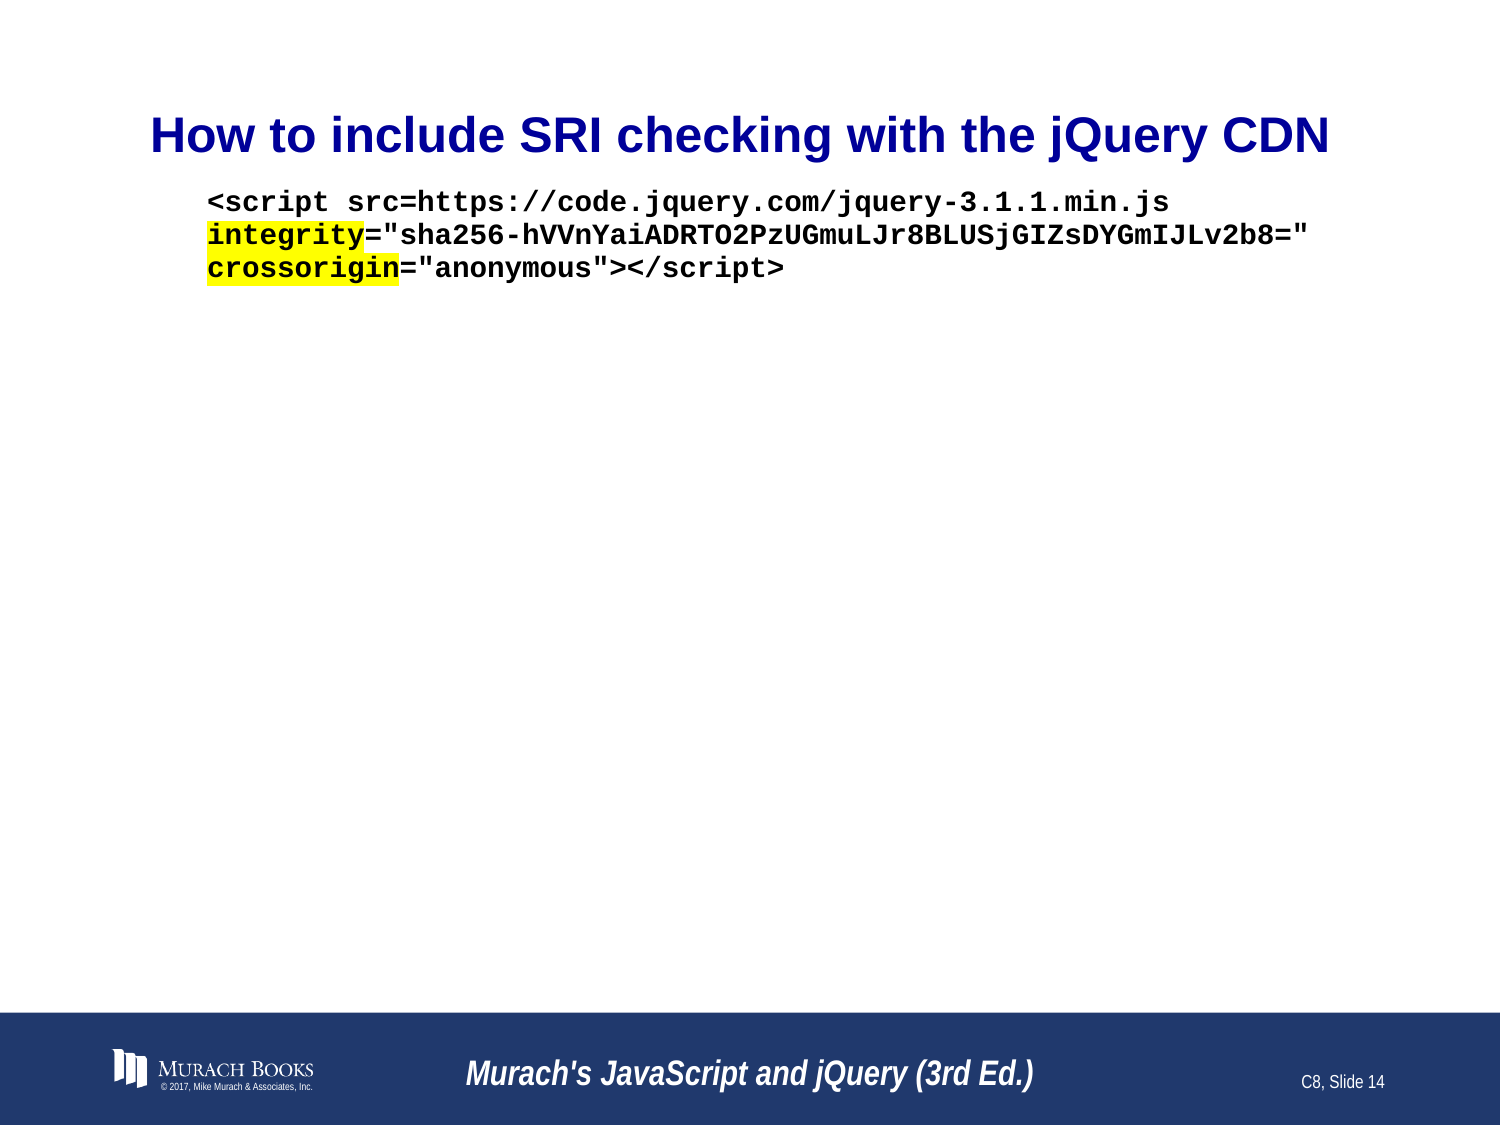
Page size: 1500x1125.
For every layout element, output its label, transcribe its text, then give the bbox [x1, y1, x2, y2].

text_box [149, 187, 1350, 293]
slide_number Murach's JavaScript and jQuery (3rd Ed.) [463, 1025, 1050, 1100]
slide_number C8, Slide 14 [1087, 1025, 1400, 1100]
title How to include SRI checking with the jQuery CDN [150, 102, 1350, 164]
footer © 2017, Mike Murach & Associates, Inc. [12, 1025, 463, 1100]
